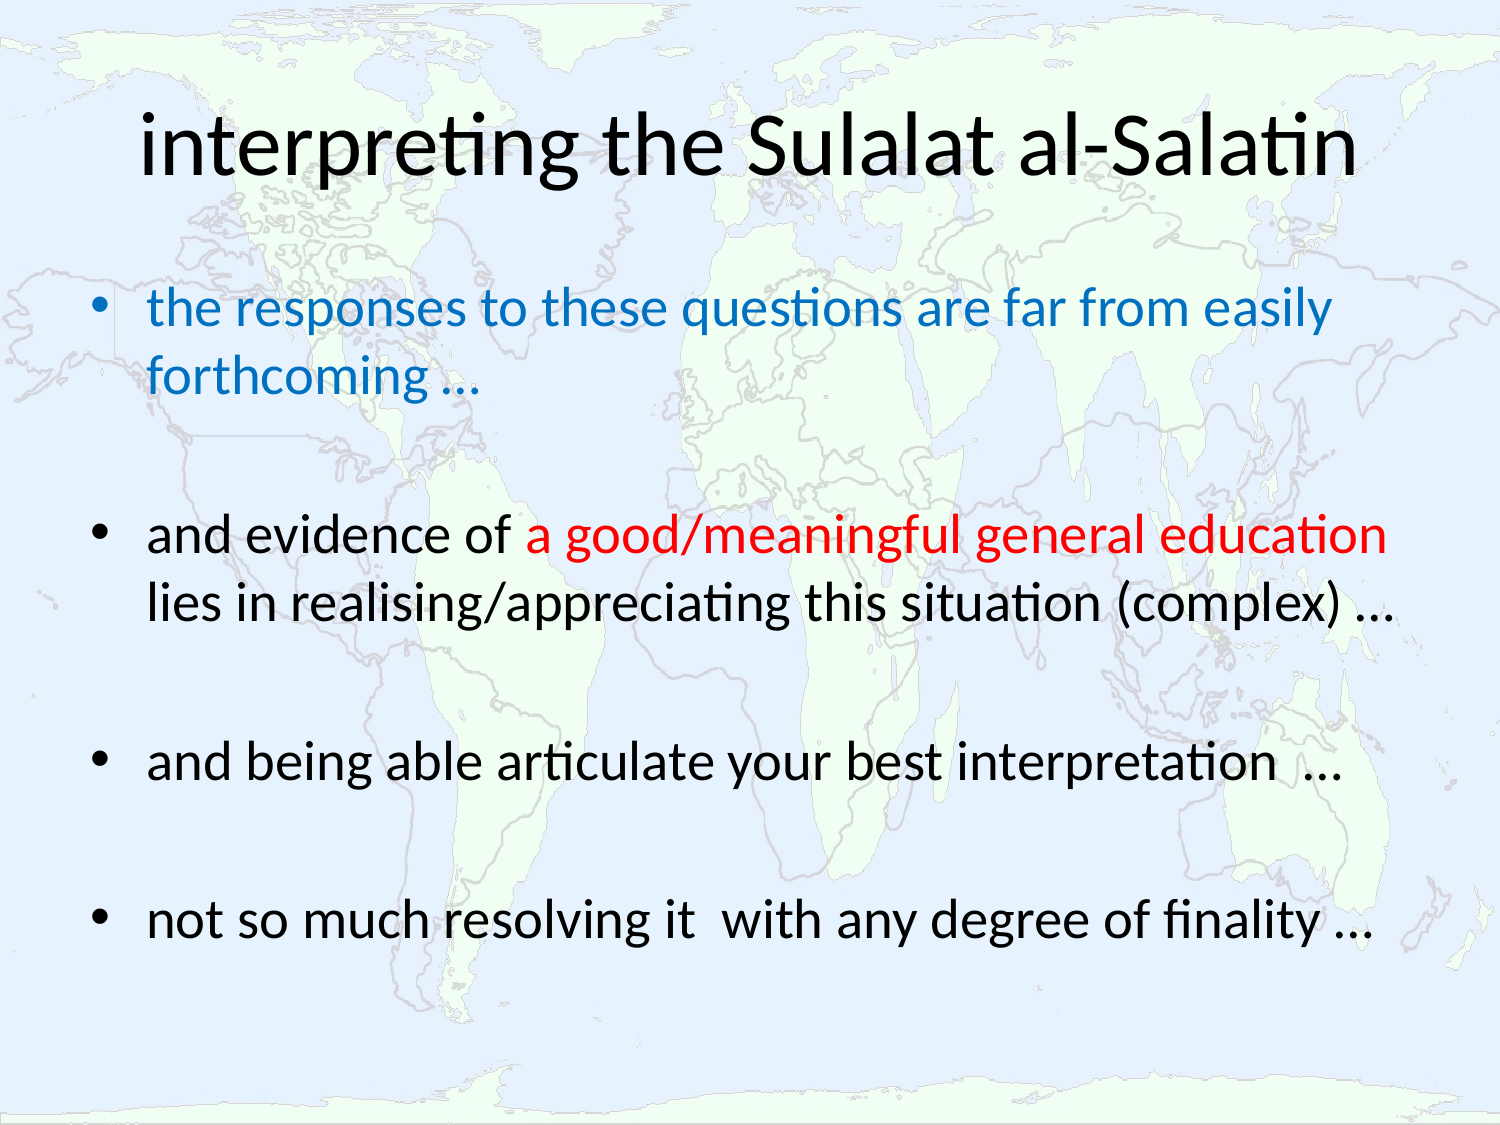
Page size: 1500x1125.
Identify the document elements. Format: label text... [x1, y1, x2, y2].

list the responses to these questions are far from easily forthcoming … and evidence of a good/meaningful general education lies in realising/appreciating this situation (complex) … and being able articulate your best interpretation … not so much resolving it with any degree of finality … [75, 262, 1425, 1005]
title interpreting the Sulalat al-Salatin [75, 45, 1425, 233]
